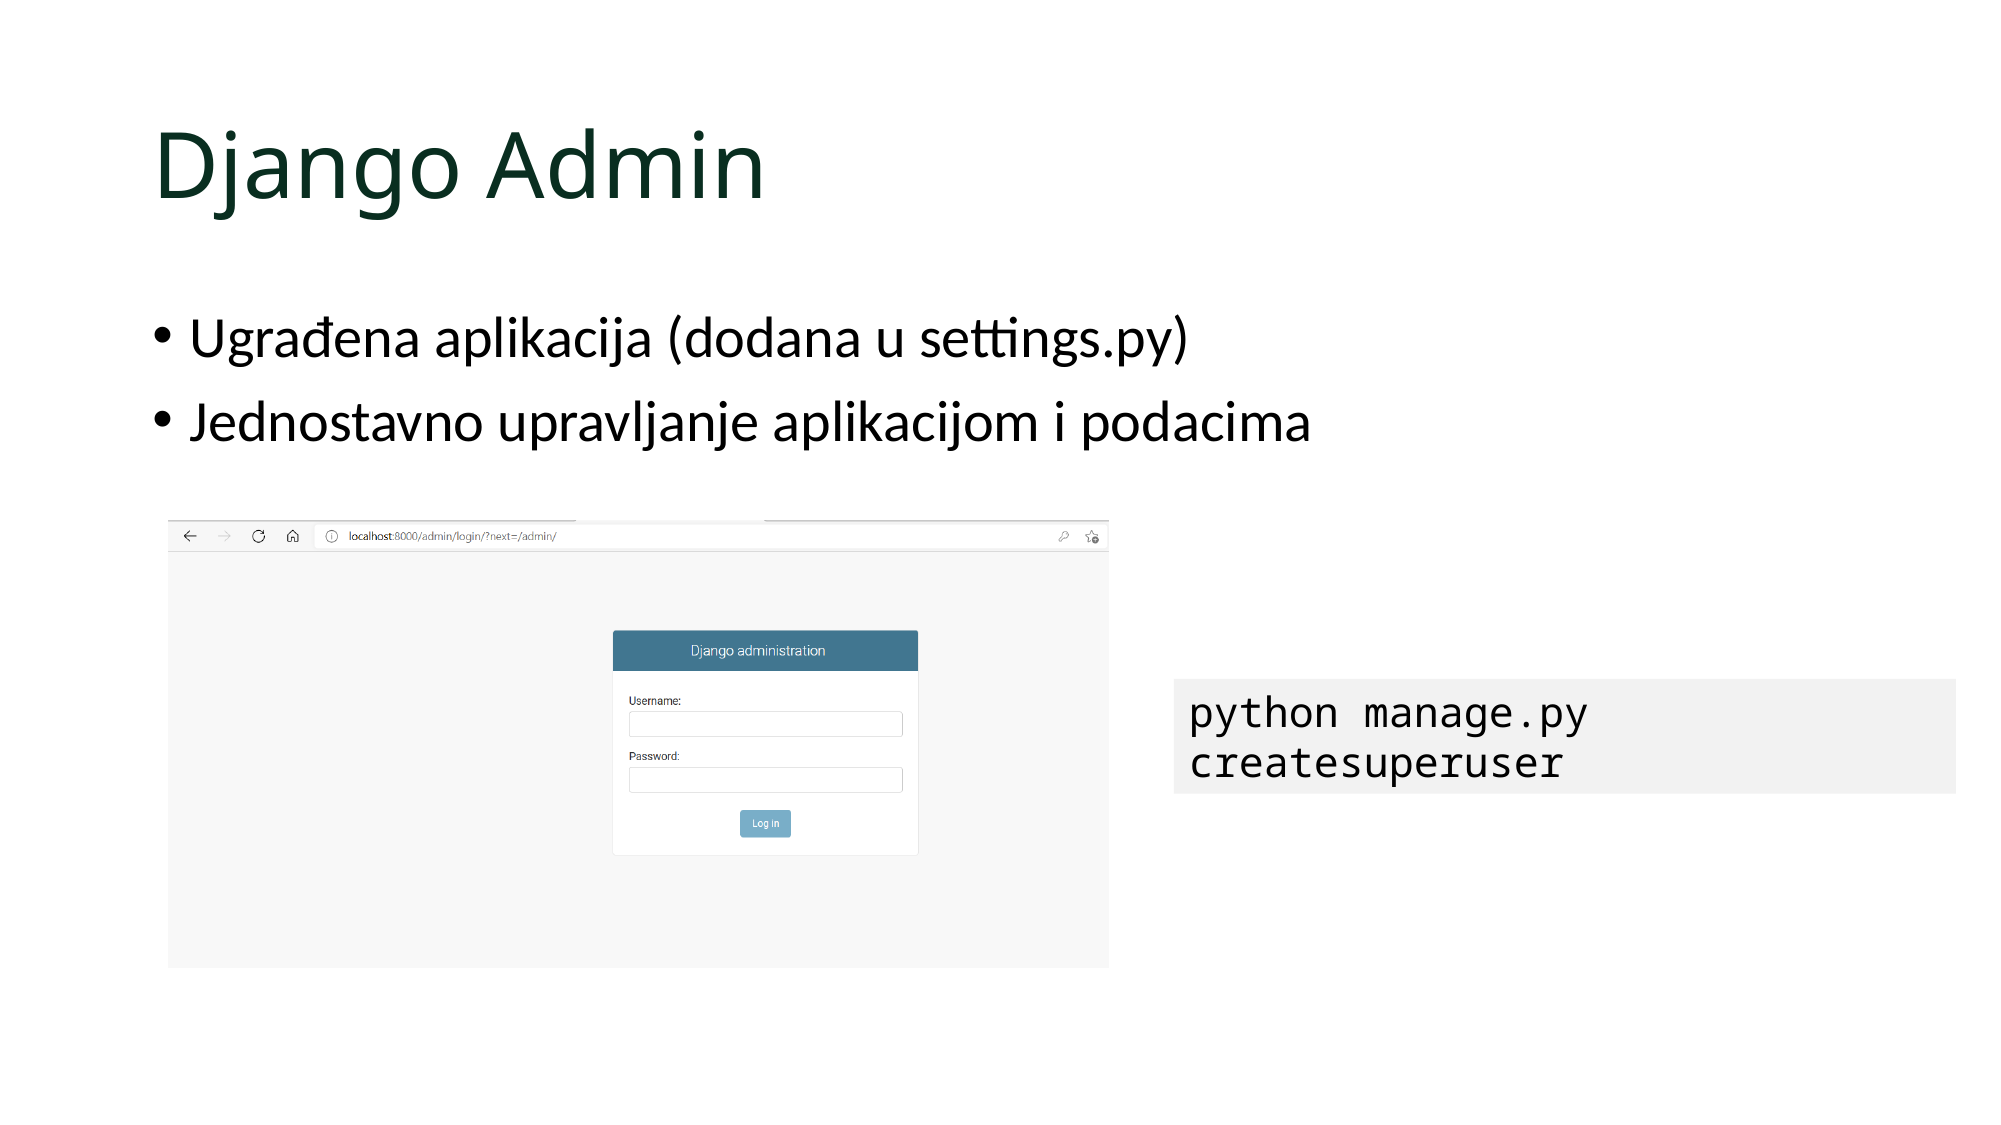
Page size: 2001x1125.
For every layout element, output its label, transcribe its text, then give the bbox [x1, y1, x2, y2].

picture [168, 520, 1109, 969]
text_box python manage.py createsuperuser [1173, 678, 1956, 794]
list Ugrađena aplikacija (dodana u settings.py) Jednostavno upravljanje aplikacijom i podacima [137, 299, 1863, 1014]
title Django Admin [137, 59, 1863, 278]
